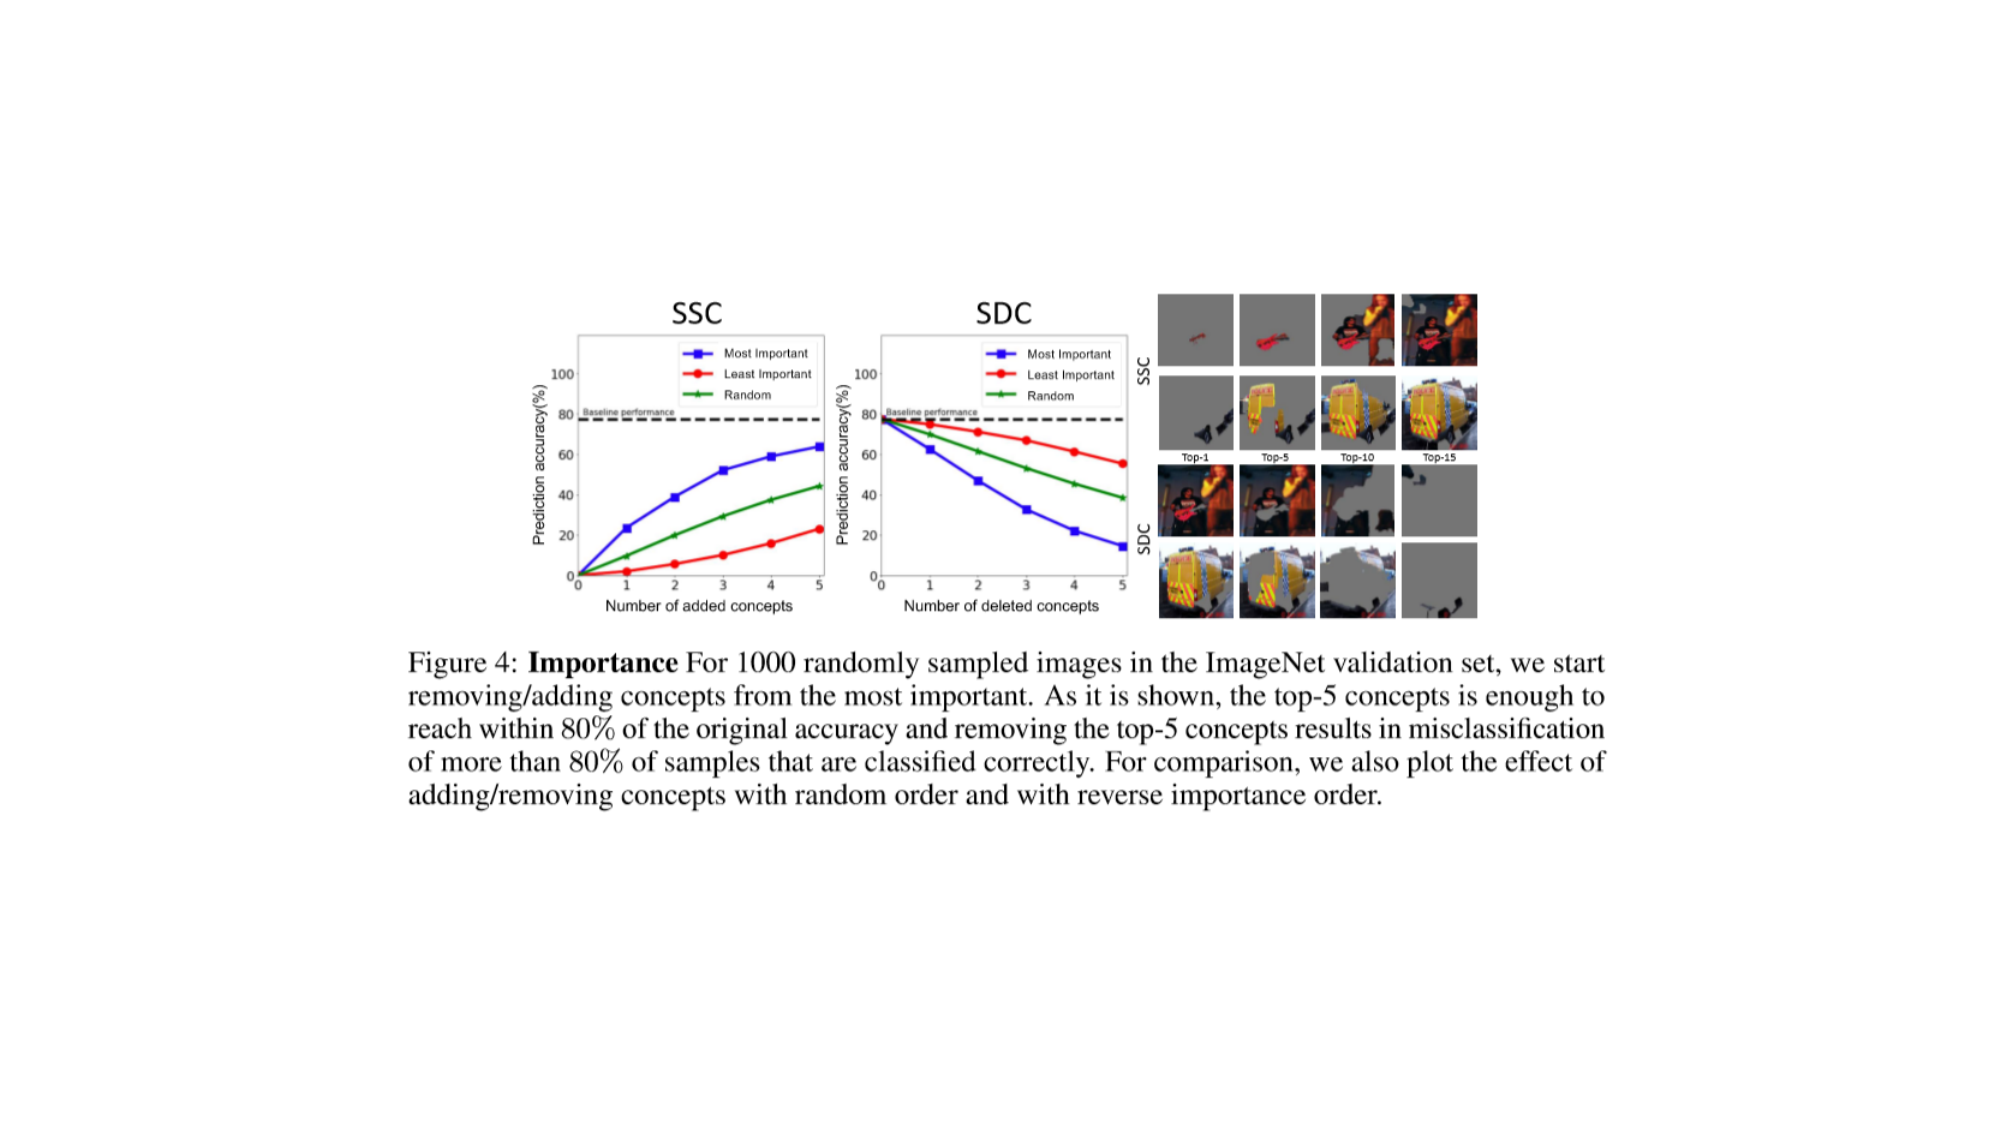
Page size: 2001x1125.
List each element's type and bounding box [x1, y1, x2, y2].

list [376, 259, 1624, 821]
